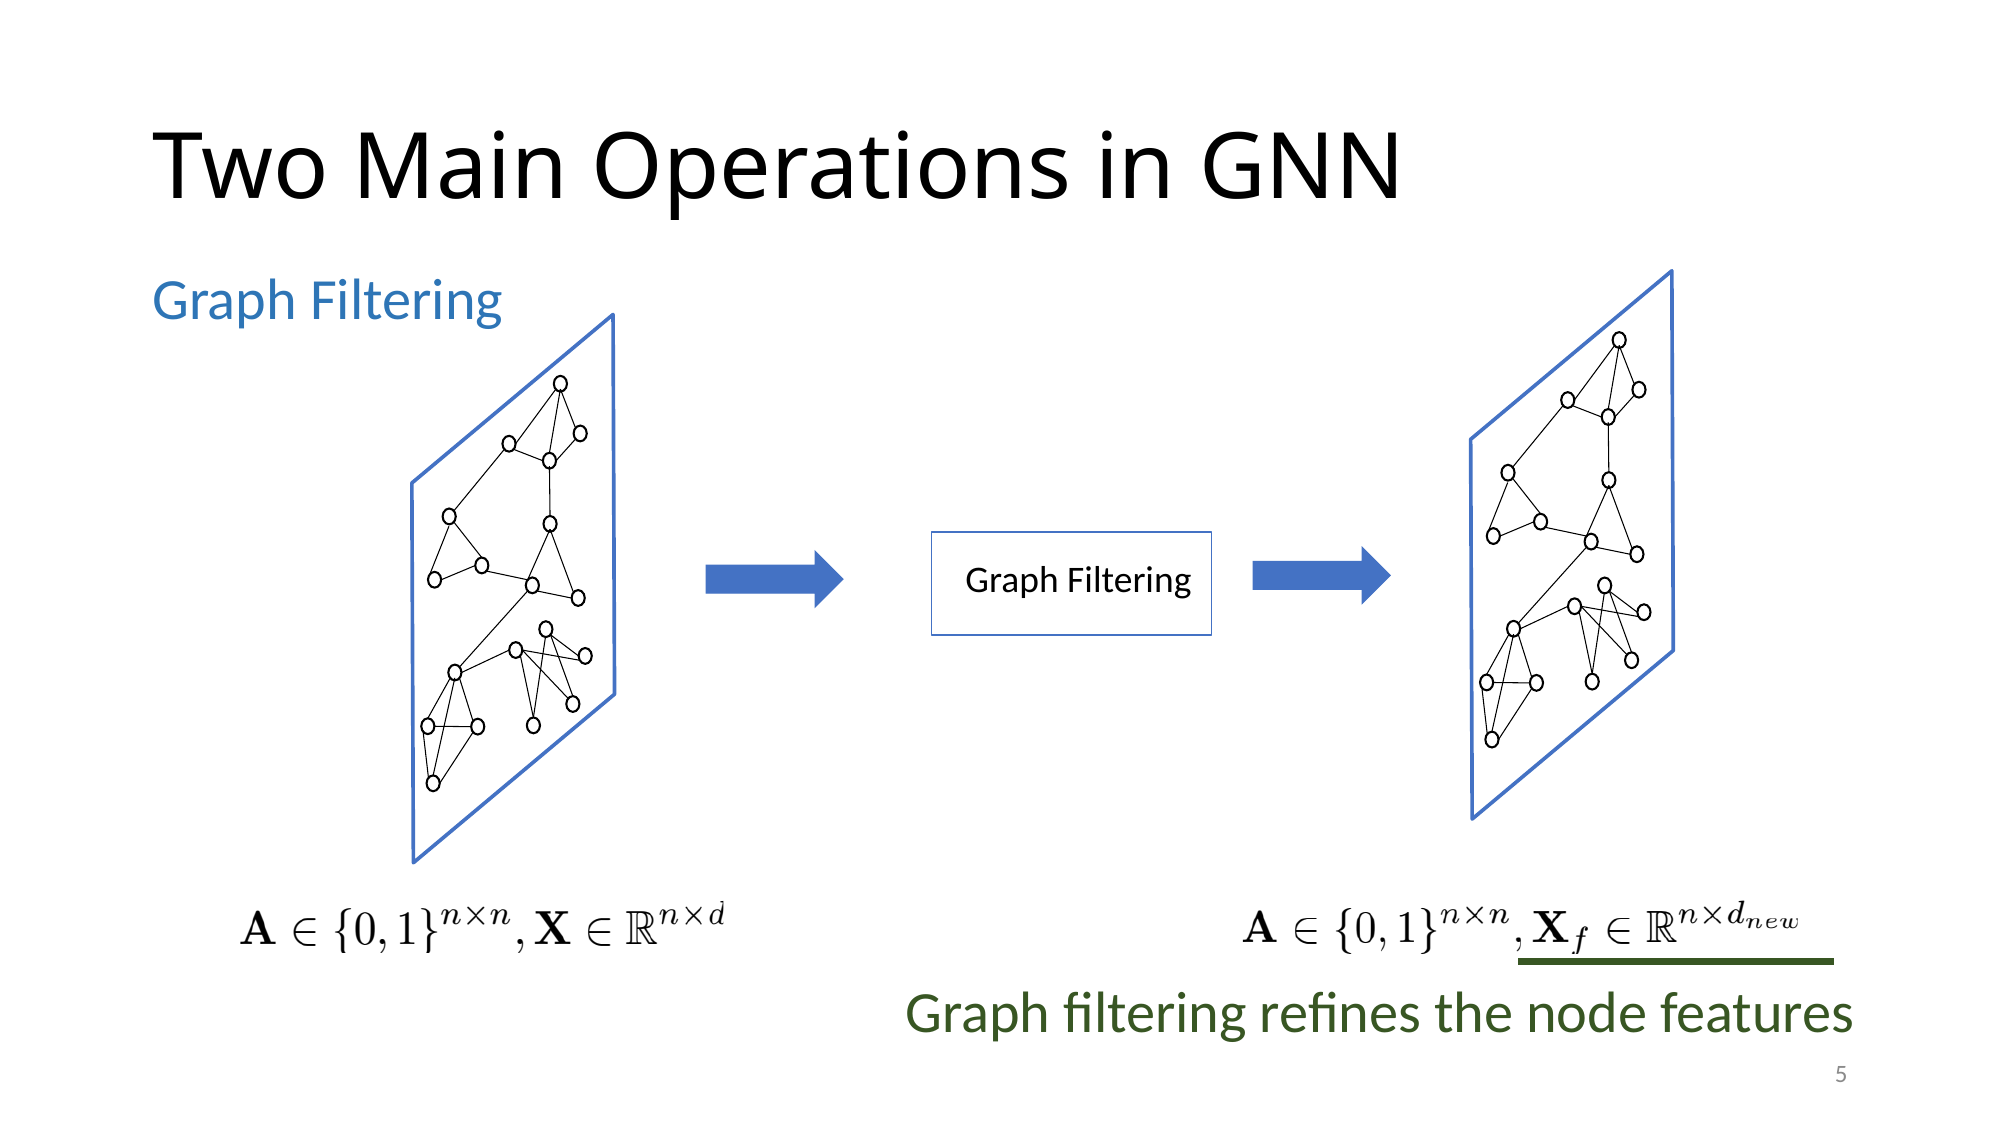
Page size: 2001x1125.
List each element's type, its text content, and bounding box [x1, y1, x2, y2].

picture [1242, 899, 1798, 954]
picture [240, 900, 724, 953]
text_box Graph Filtering [137, 253, 566, 339]
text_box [260, 375, 766, 792]
text_box [931, 532, 1212, 635]
slide_number 5 [1412, 1052, 1863, 1103]
text_box Graph filtering refines the node features [890, 966, 1905, 1052]
text_box [766, 549, 844, 609]
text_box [1319, 332, 1825, 748]
title Two Main Operations in GNN [137, 59, 1863, 278]
text_box Graph Filtering [950, 548, 1207, 608]
text_box [1252, 560, 1319, 590]
